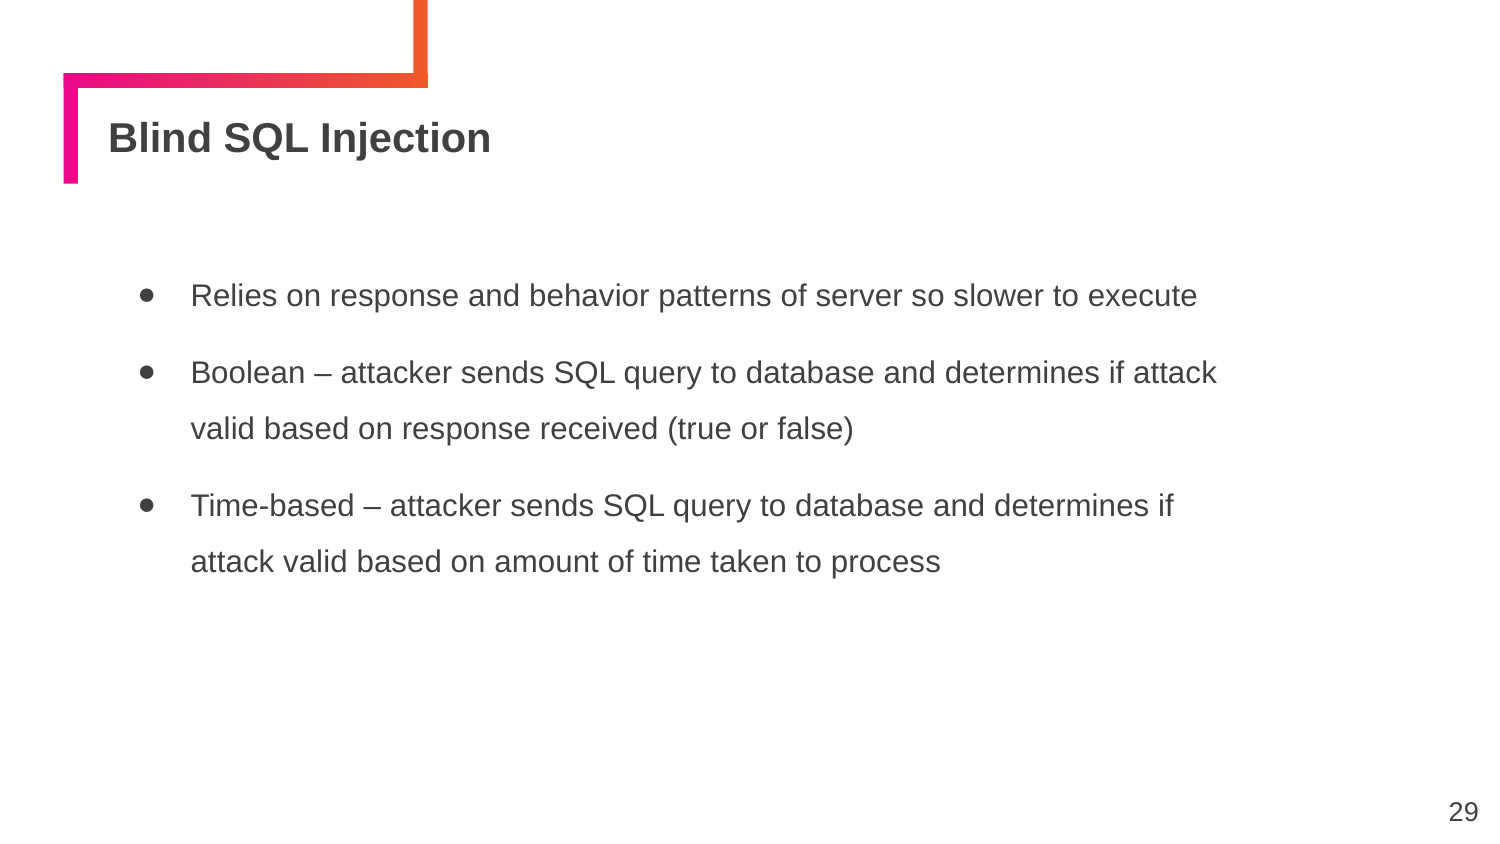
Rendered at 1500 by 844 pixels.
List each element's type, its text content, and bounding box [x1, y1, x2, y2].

text_box Relies on response and behavior patterns of server so slower to execute Boolean – attacker sends SQL query to database and determines if attack valid based on response received (true or false) Time-based – attacker sends SQL query to database and determines if attack valid based on amount of time taken to process [100, 241, 1264, 770]
slide_number 29 [1403, 779, 1494, 844]
title Blind SQL Injection [100, 117, 1455, 169]
